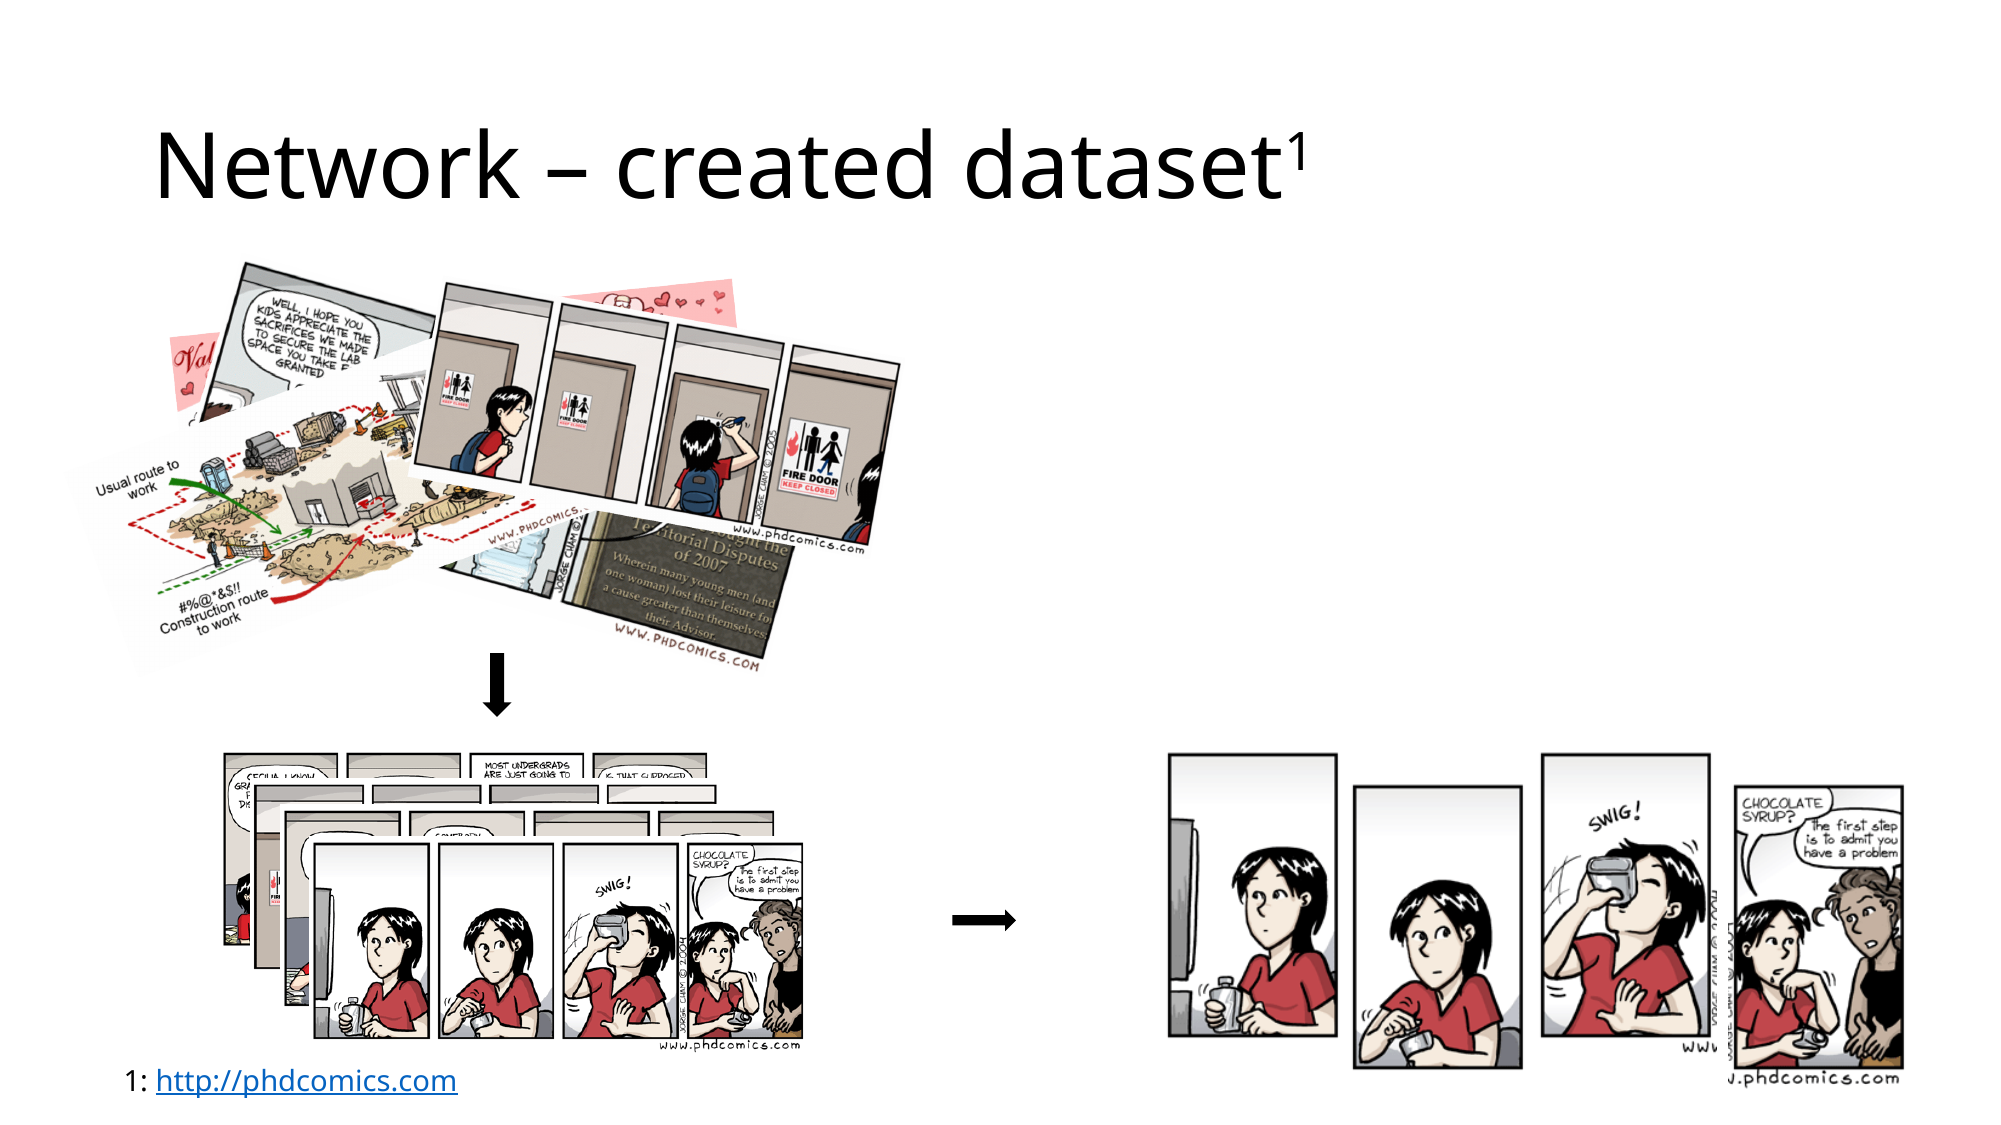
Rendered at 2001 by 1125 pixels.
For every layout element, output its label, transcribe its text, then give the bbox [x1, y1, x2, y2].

text_box 1: http://phdcomics.com [108, 1054, 518, 1125]
picture [1728, 776, 1910, 1090]
title Network – created dataset1 [137, 59, 1863, 278]
text_box [482, 653, 512, 717]
picture [1347, 776, 1529, 1090]
picture [219, 746, 807, 1053]
picture [64, 254, 904, 677]
text_box [952, 909, 1016, 932]
picture [1535, 744, 1717, 1058]
picture [1162, 744, 1344, 1058]
